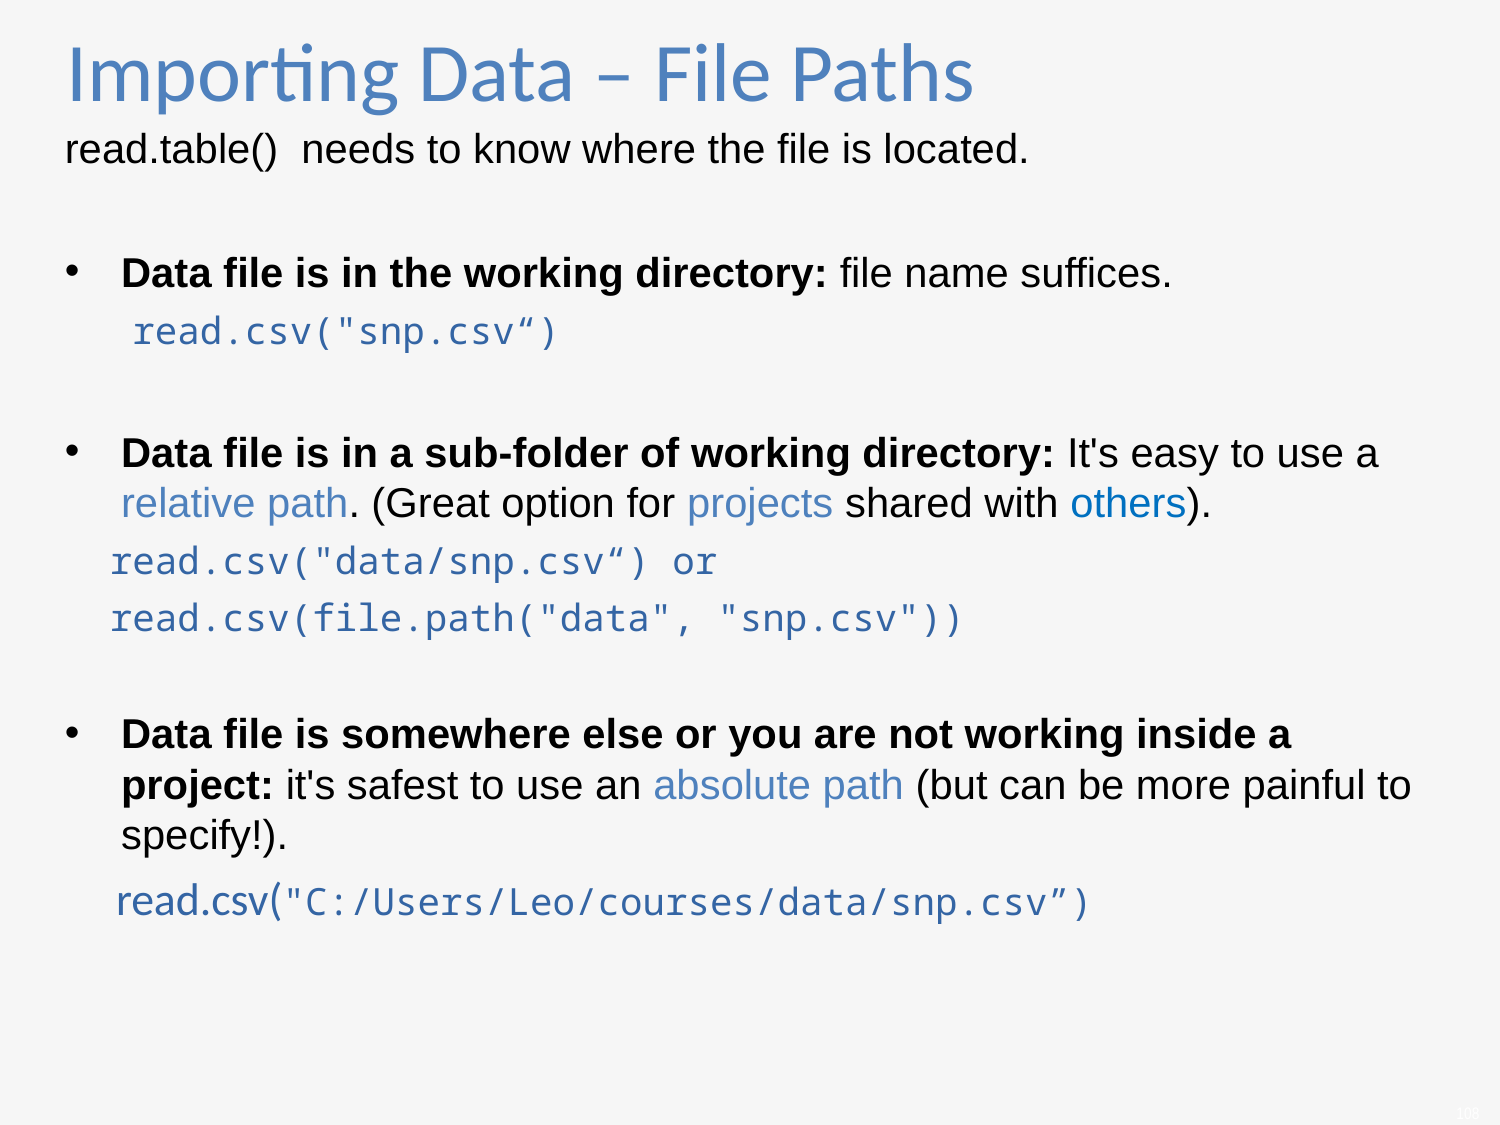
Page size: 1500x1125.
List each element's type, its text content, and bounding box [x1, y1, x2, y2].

text_box Importing Data – File Paths [42, 18, 1470, 120]
text_box read.table() needs to know where the file is located. Data file is in the working directory: file name suffices. read.csv("snp.csv“) Data file is in a sub-folder of working directory: It's easy to use a relative path. (Great option for projects shared with others). read.csv("data/snp.csv“) or read.csv(file.path("data", "snp.csv")) Data file is somewhere else or you are not working inside a project: it's safest to use an absolute path (but can be more painful to specify!). read.csv("C:/Users/Leo/courses/data/snp.csv”) [64, 120, 1436, 1038]
